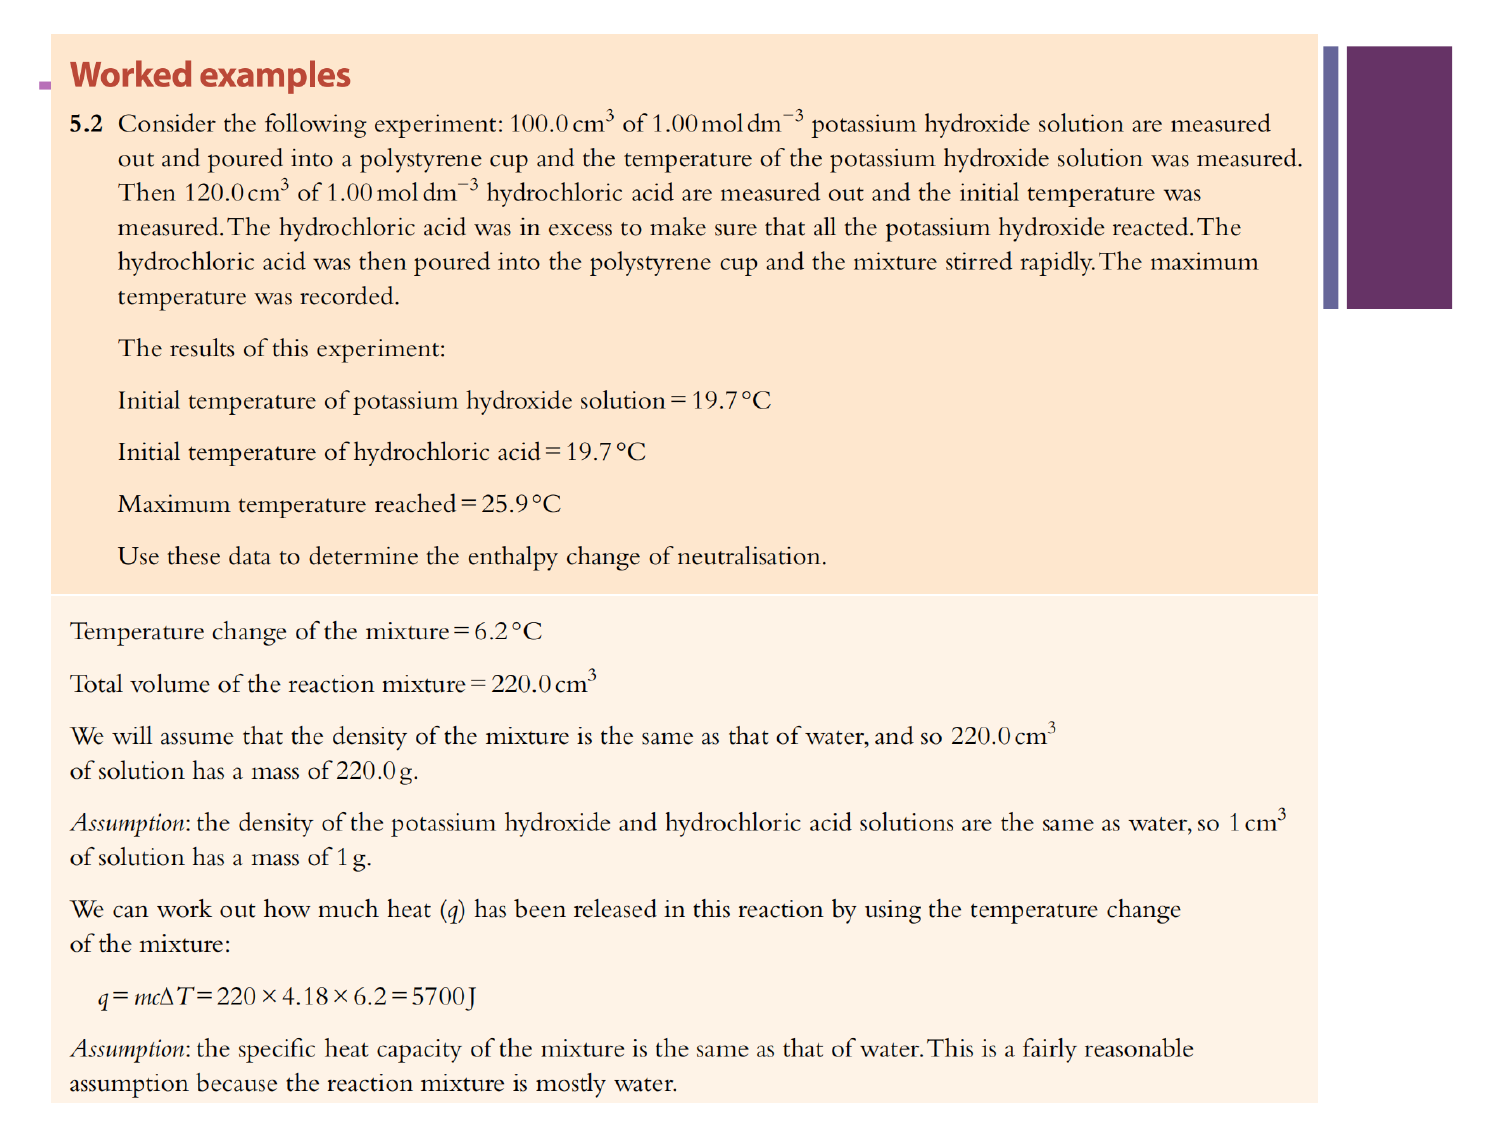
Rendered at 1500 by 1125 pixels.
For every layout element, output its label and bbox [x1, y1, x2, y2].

picture [50, 595, 1319, 1103]
list [50, 33, 1318, 594]
